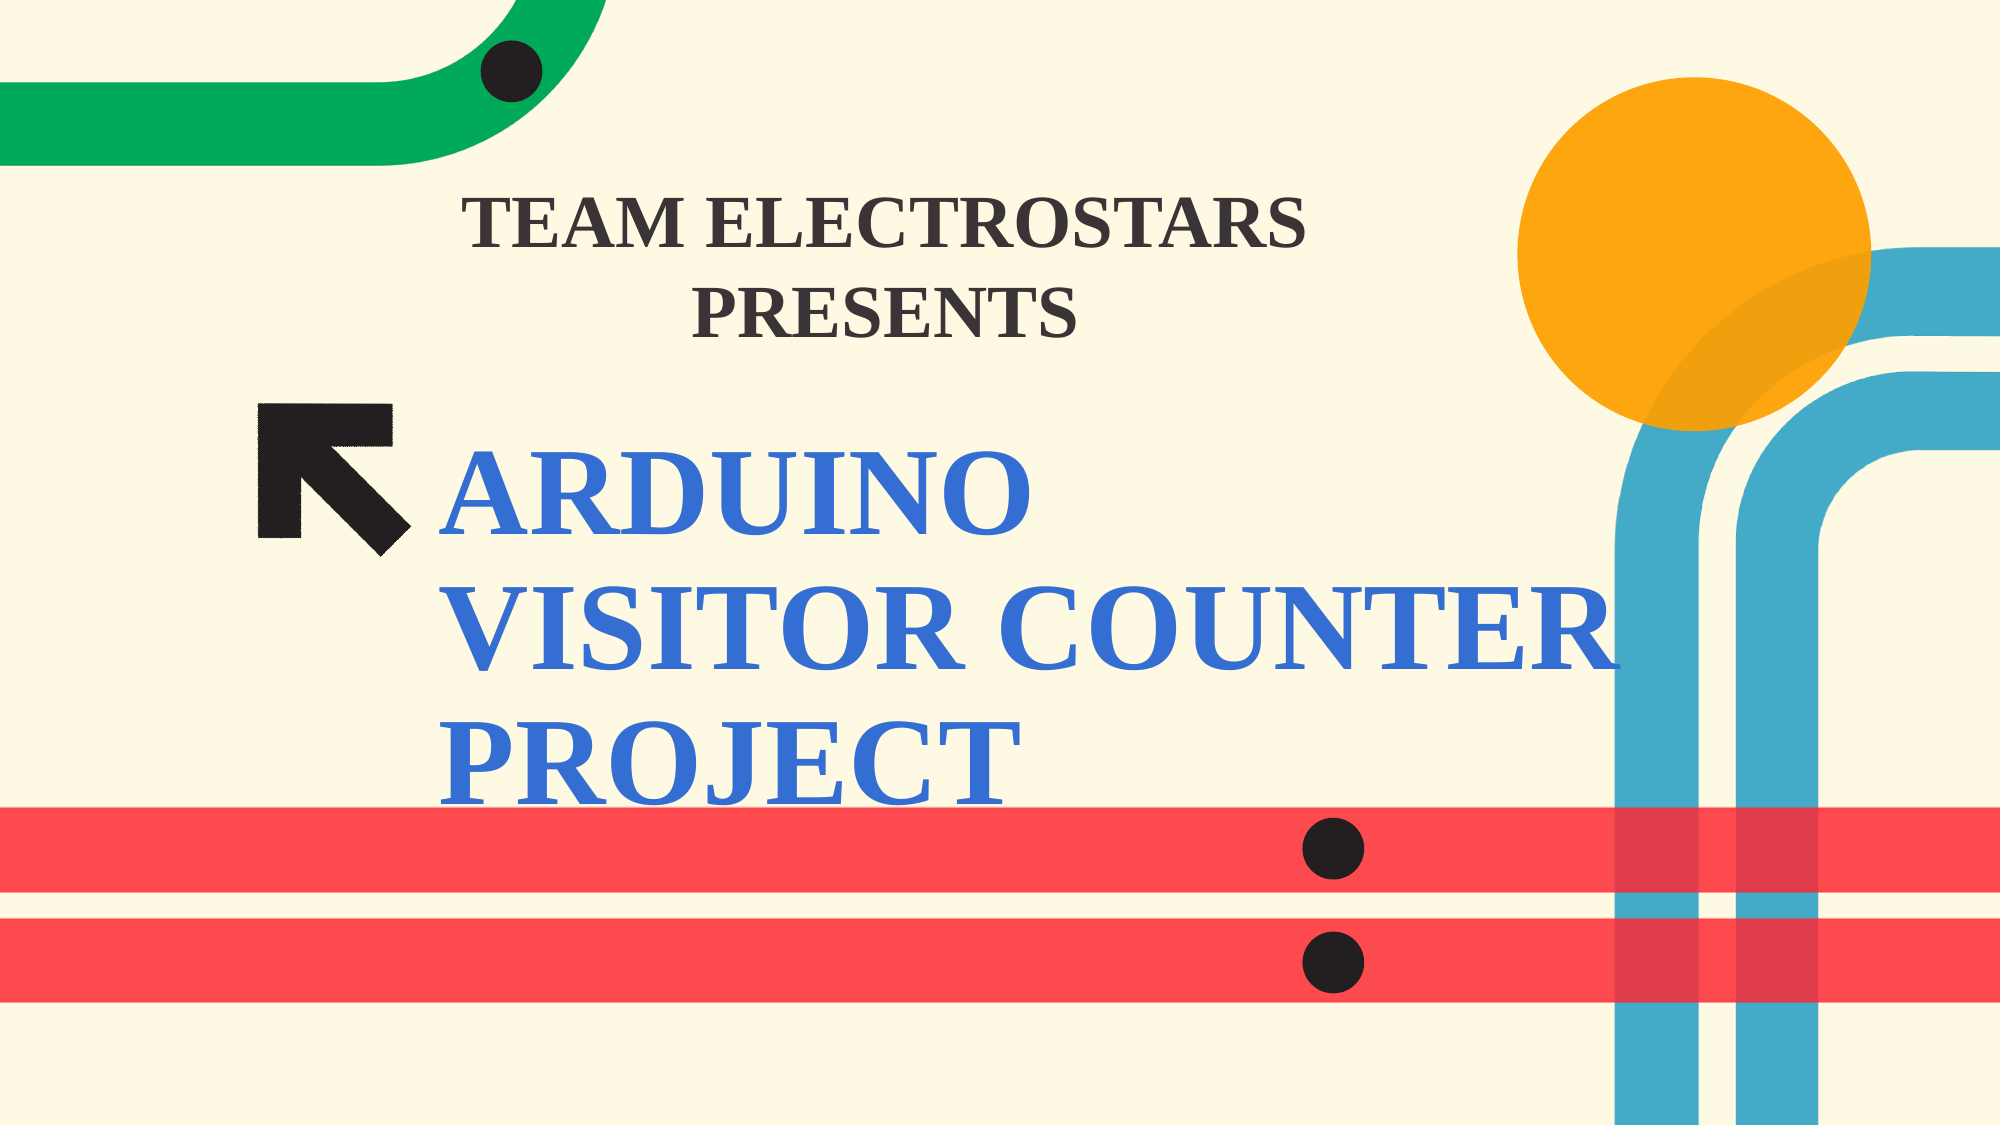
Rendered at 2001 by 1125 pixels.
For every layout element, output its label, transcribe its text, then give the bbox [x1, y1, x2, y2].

title ARDUINO VISITOR COUNTER PROJECT [423, 418, 1687, 866]
subtitle TEAM ELECTROSTARS PRESENTS [277, 165, 1494, 397]
picture [0, 0, 618, 166]
picture [1612, 412, 1624, 418]
picture [152, 349, 447, 646]
picture [0, 245, 2000, 1125]
